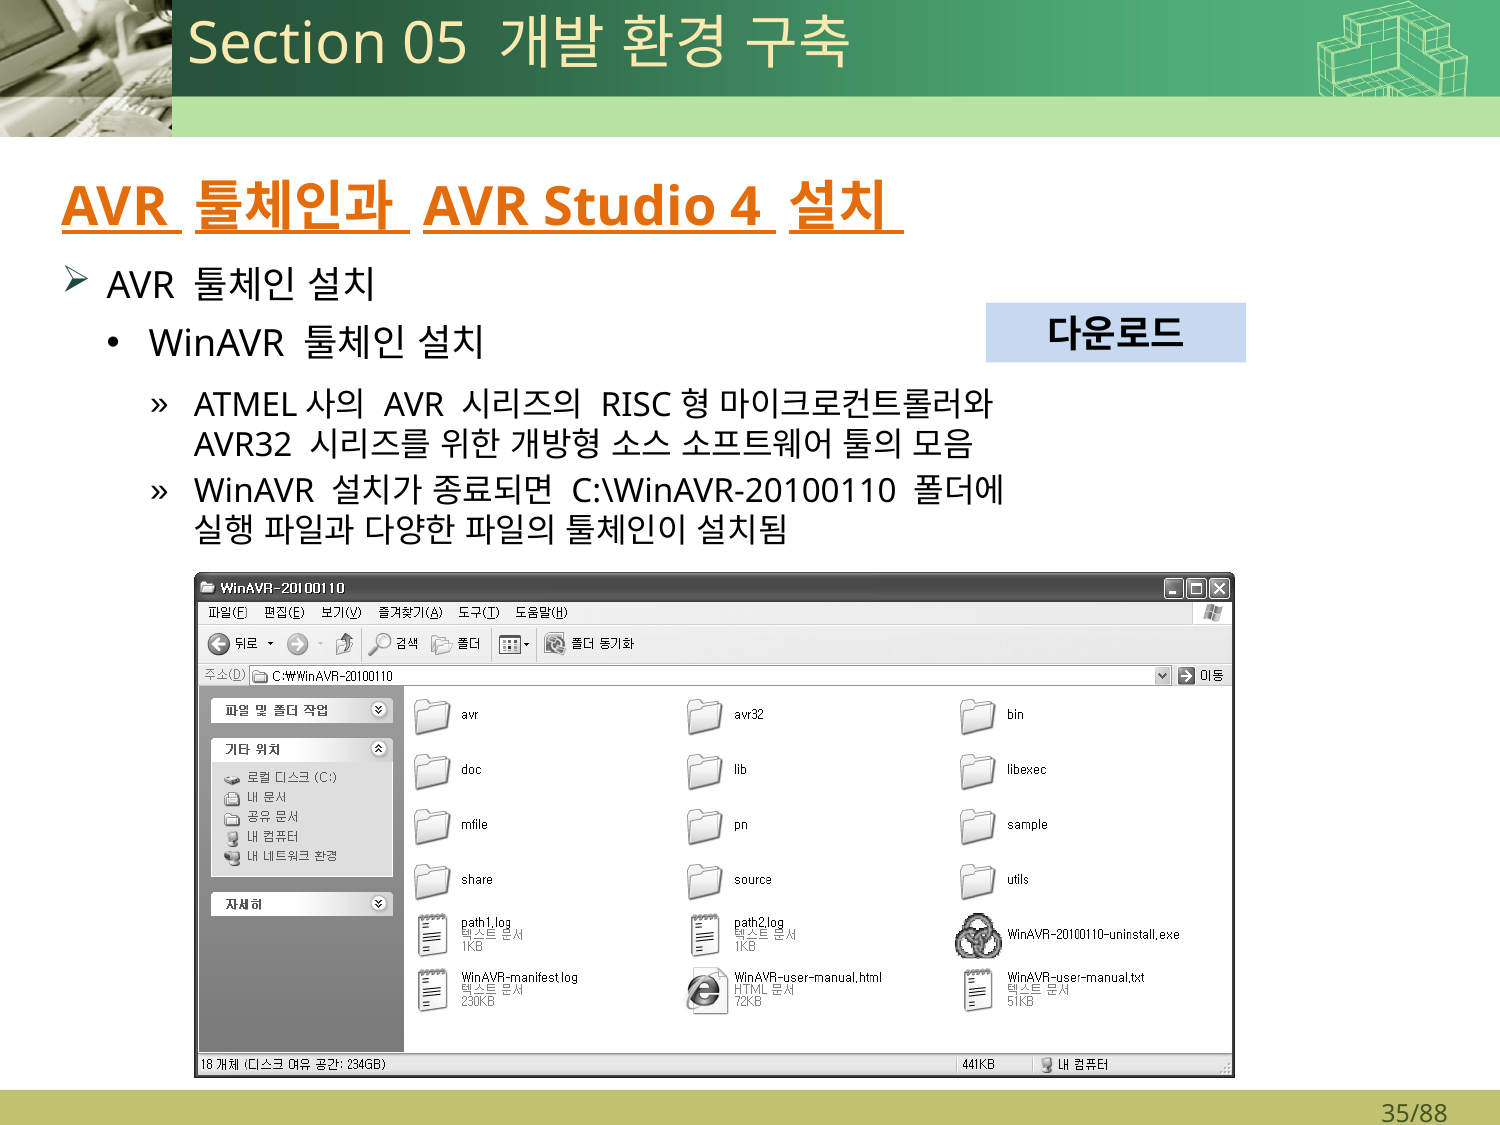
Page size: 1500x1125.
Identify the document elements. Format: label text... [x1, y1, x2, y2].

text_box 다운로드 [986, 302, 1246, 363]
picture [194, 572, 1235, 1078]
picture [0, 75, 1500, 151]
text_box [0, 0, 1500, 75]
list AVR 툴체인과 AVR Studio 4 설치 AVR 툴체인 설치 WinAVR 툴체인 설치 ATMEL사의 AVR 시리즈의 RISC형 마이크로컨트롤러와 AVR32 시리즈를 위한 개방형 소스 소프트웨어 툴의 모음 WinAVR 설치가 종료되면 C:\WinAVR-20100110 폴더에 실행 파일과 다양한 파일의 툴체인이 설치됨 [46, 164, 1471, 1067]
title Section 05 개발 환경 구축 [172, 75, 1500, 94]
